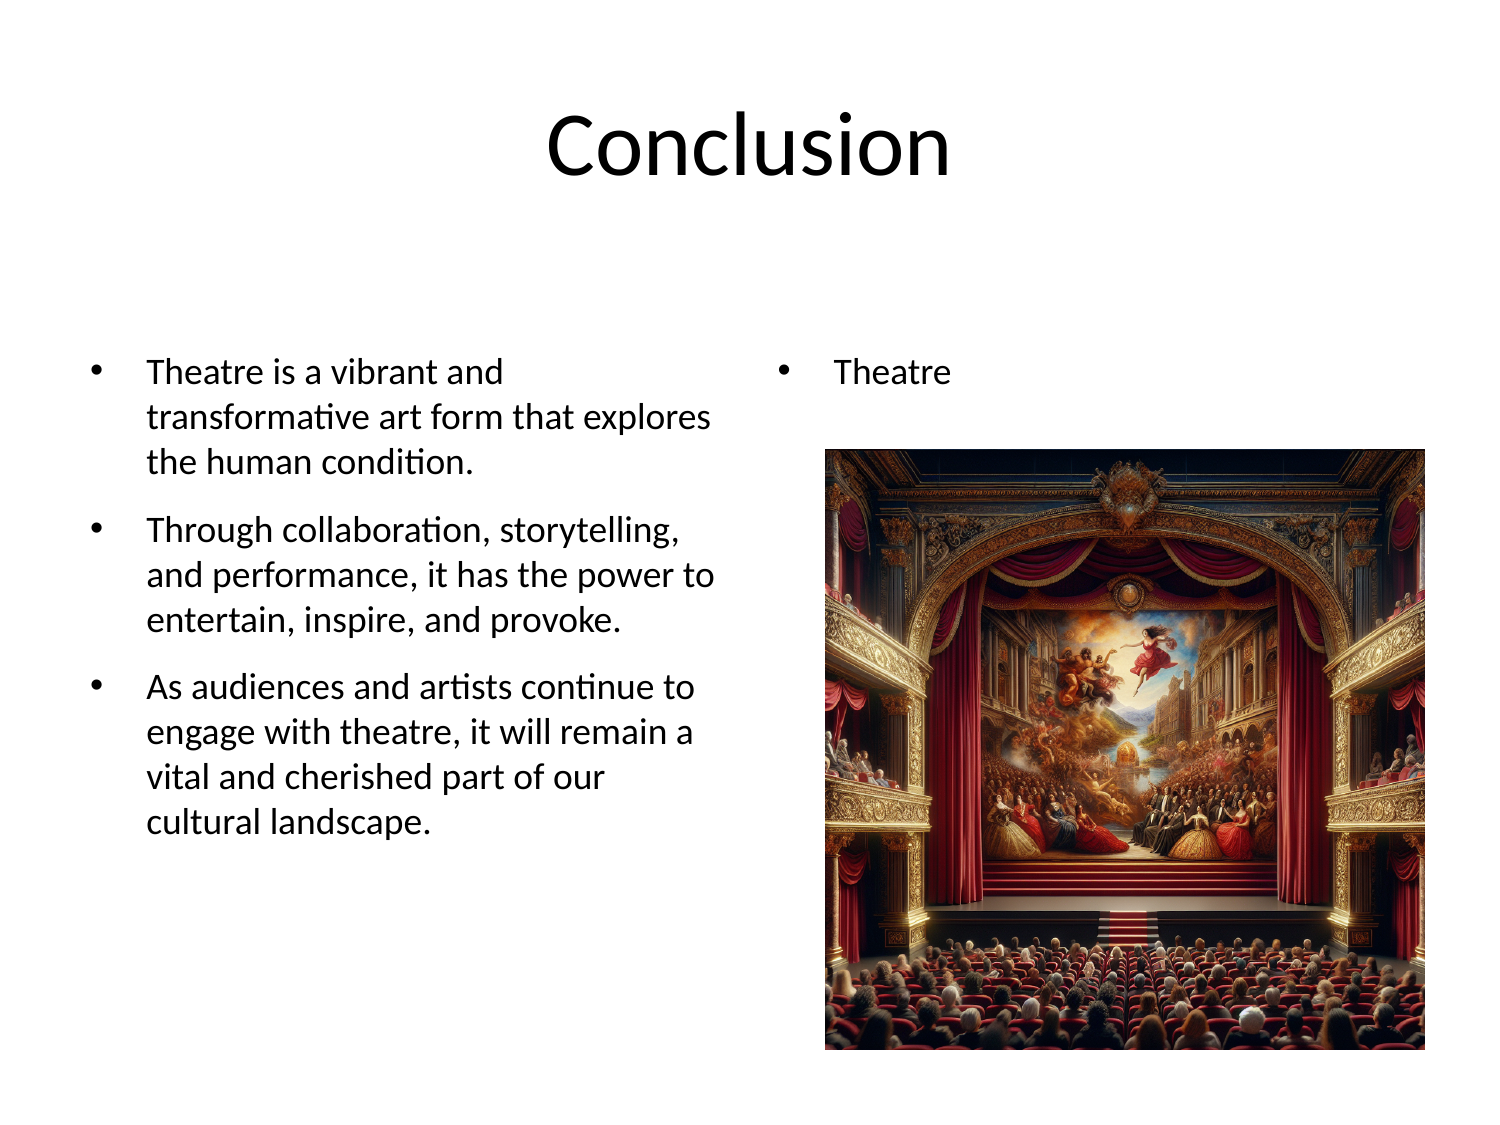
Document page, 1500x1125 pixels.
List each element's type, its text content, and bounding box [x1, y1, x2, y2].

list Theatre [762, 262, 1425, 1005]
title Conclusion [75, 45, 1425, 233]
picture [824, 449, 1426, 1051]
list Theatre is a vibrant and transformative art form that explores the human condition. Through collaboration, storytelling, and performance, it has the power to entertain, inspire, and provoke. As audiences and artists continue to engage with theatre, it will remain a vital and cherished part of our cultural landscape. [75, 262, 738, 1005]
